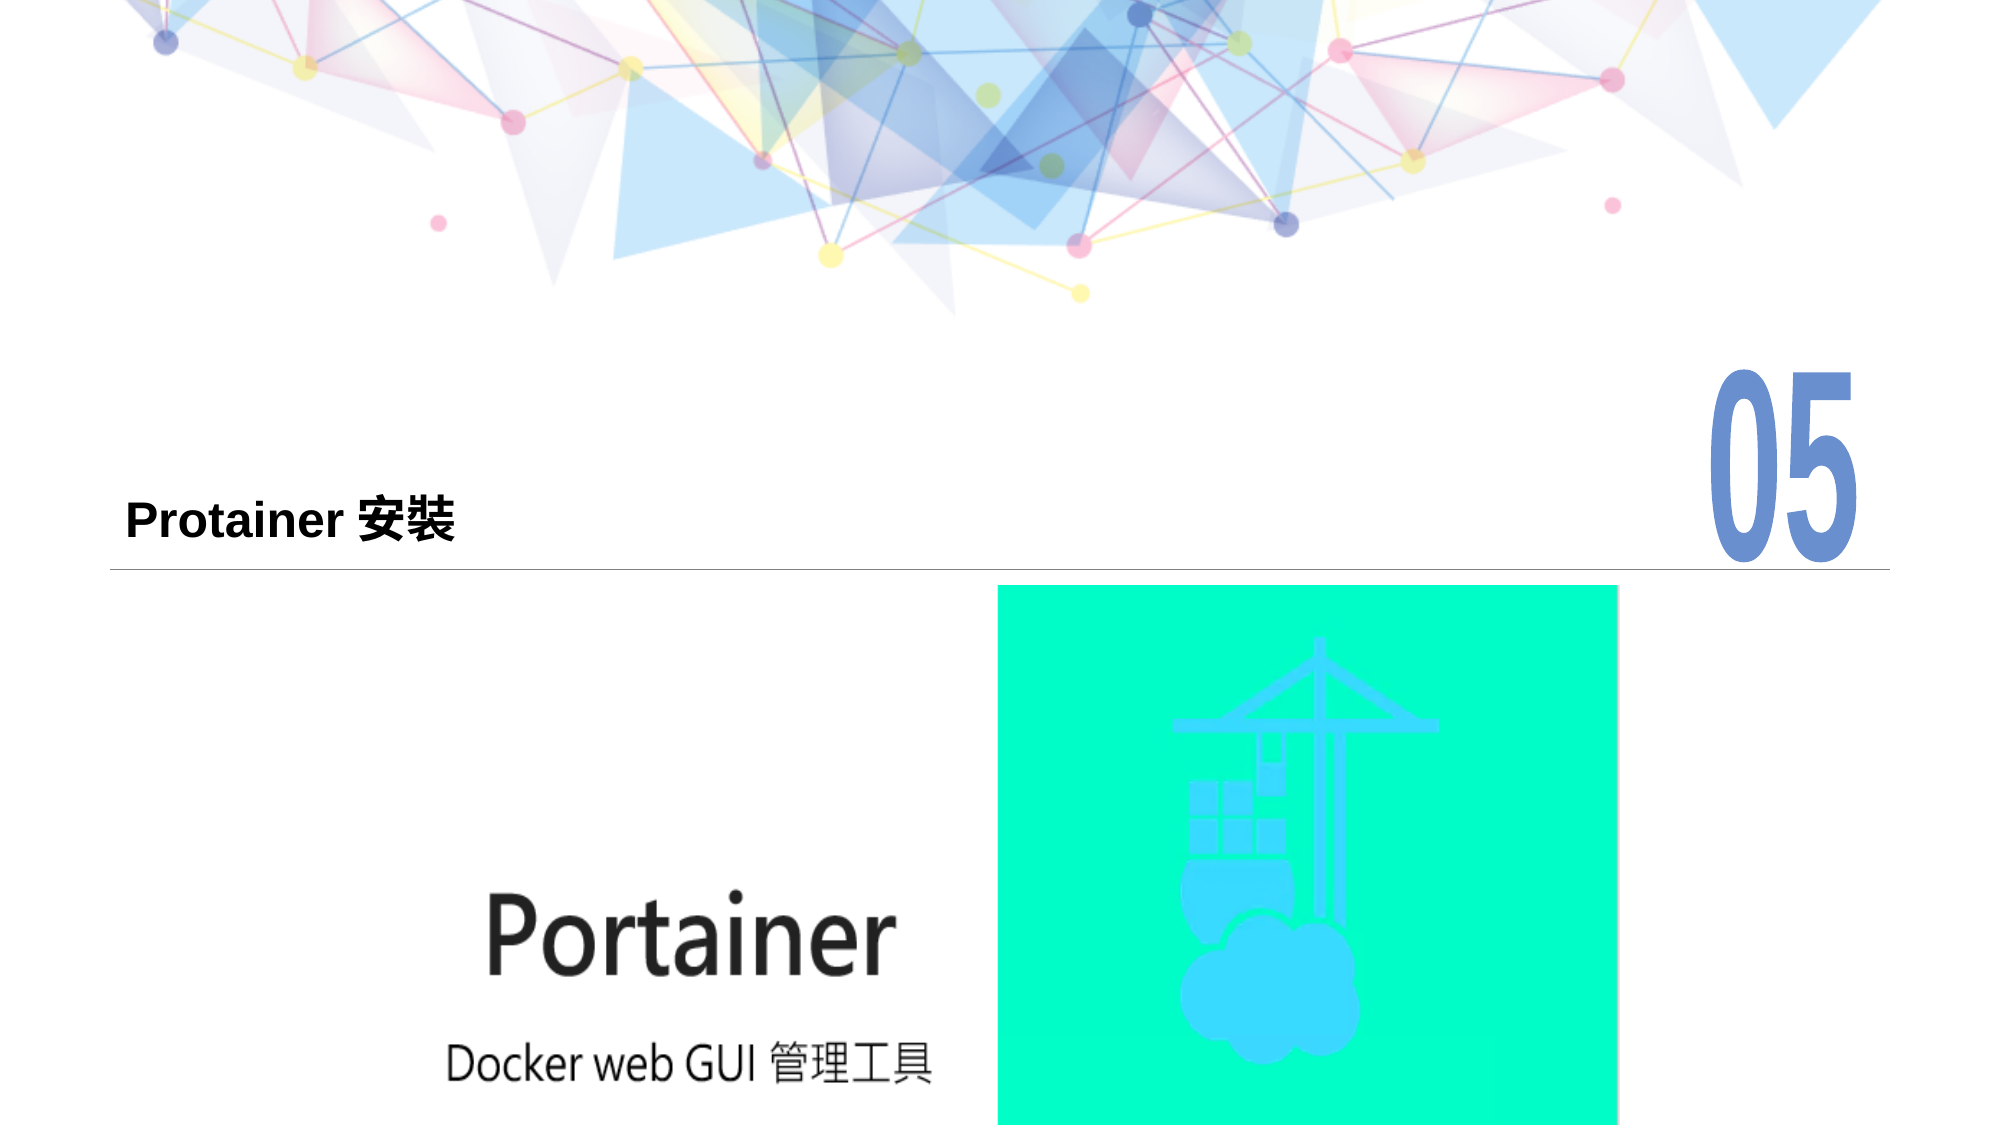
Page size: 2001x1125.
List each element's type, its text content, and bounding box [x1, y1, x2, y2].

picture [7, 0, 1890, 442]
title Protainer安裝 [109, 480, 1890, 563]
picture [379, 585, 1620, 1125]
